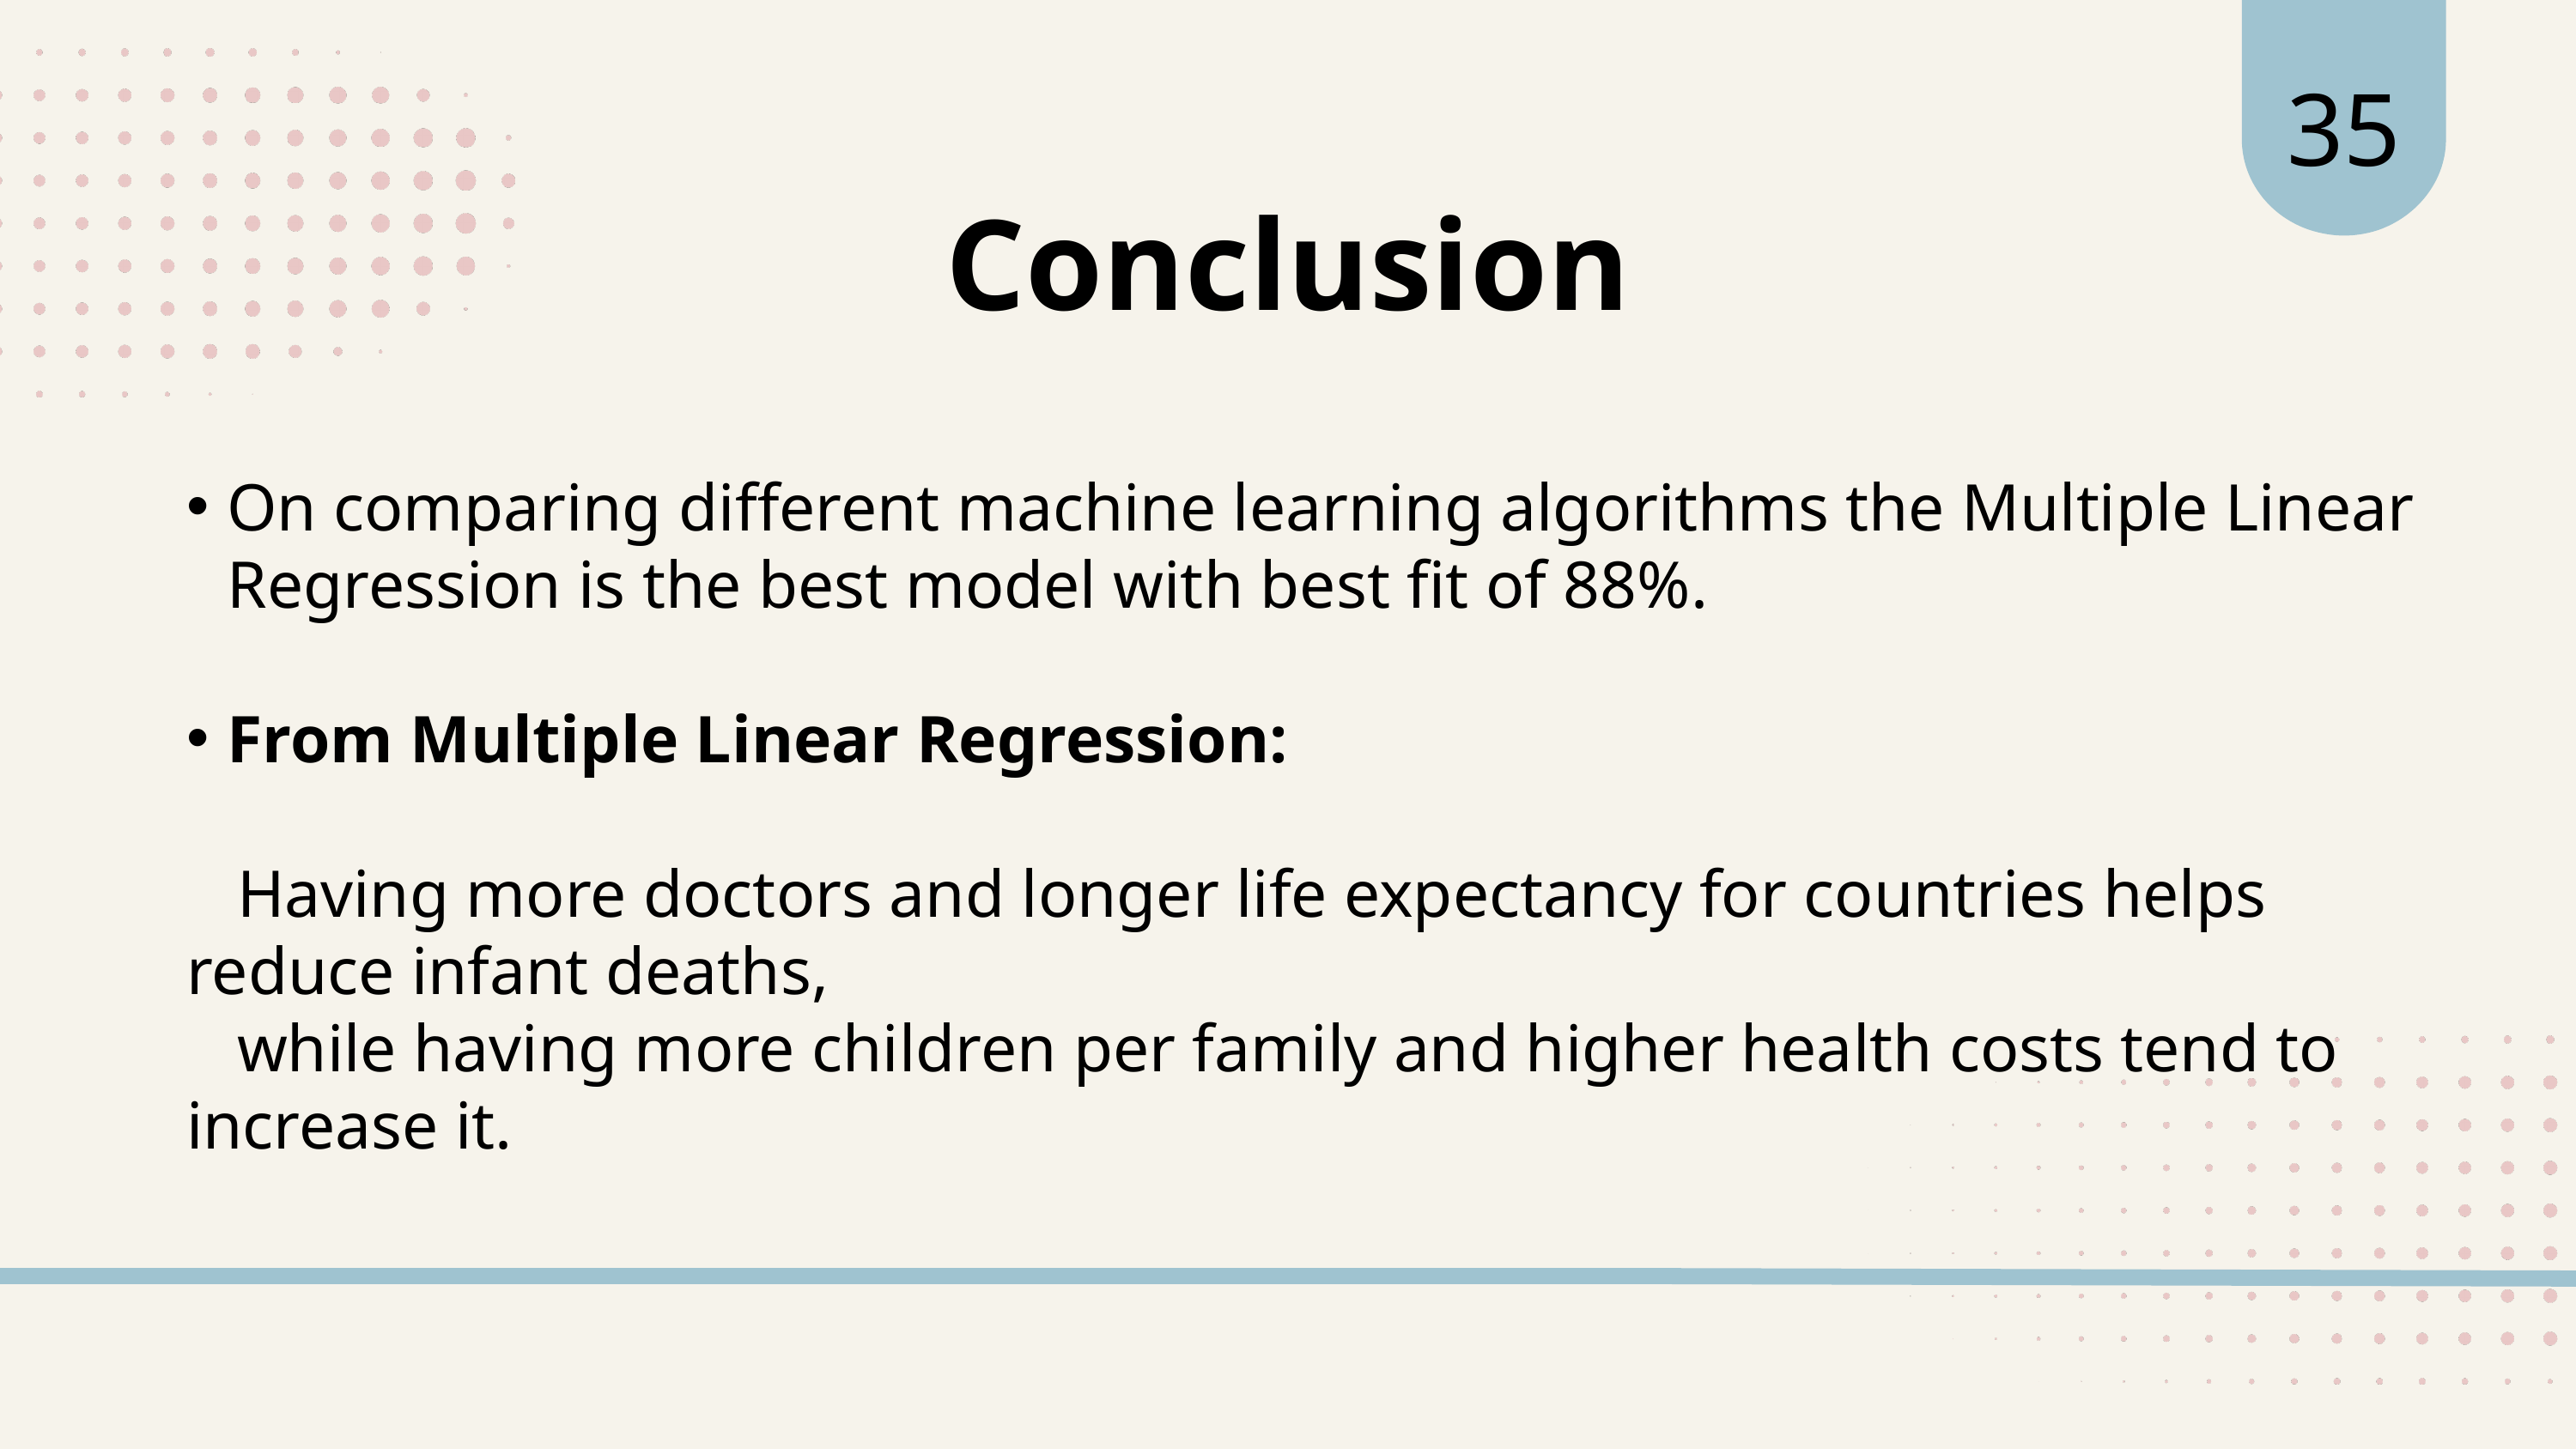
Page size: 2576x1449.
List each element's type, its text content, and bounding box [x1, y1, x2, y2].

text_box [2454, 1279, 2576, 1385]
text_box [0, 48, 516, 397]
text_box On comparing different machine learning algorithms the Multiple Linear Regression is the best model with best fit of 88%. From Multiple Linear Regression: Having more doctors and longer life expectancy for countries helps reduce infant deaths, while having more children per family and higher health costs tend to increase it. [173, 306, 2454, 1400]
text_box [2233, 0, 2455, 236]
text_box [2454, 1035, 2576, 1278]
text_box Conclusion [516, 122, 2403, 306]
